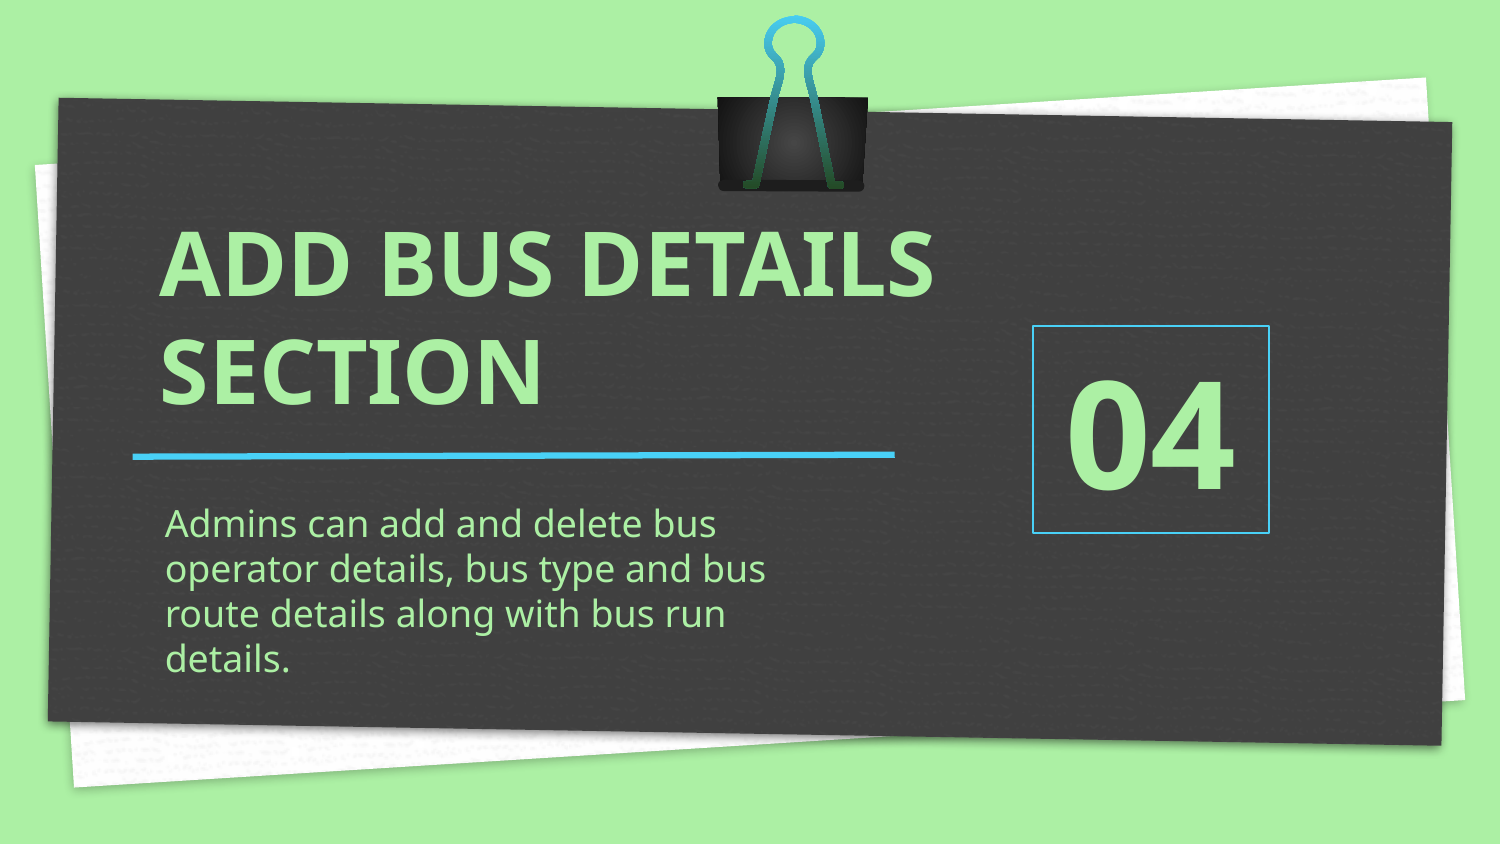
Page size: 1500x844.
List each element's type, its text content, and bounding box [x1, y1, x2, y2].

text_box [705, 16, 869, 203]
subtitle Admins can add and delete bus operator details, bus type and bus route details along with bus run details. [149, 484, 878, 684]
title 04 [1031, 324, 1270, 535]
title ADD BUS DETAILS SECTION [145, 195, 1011, 438]
